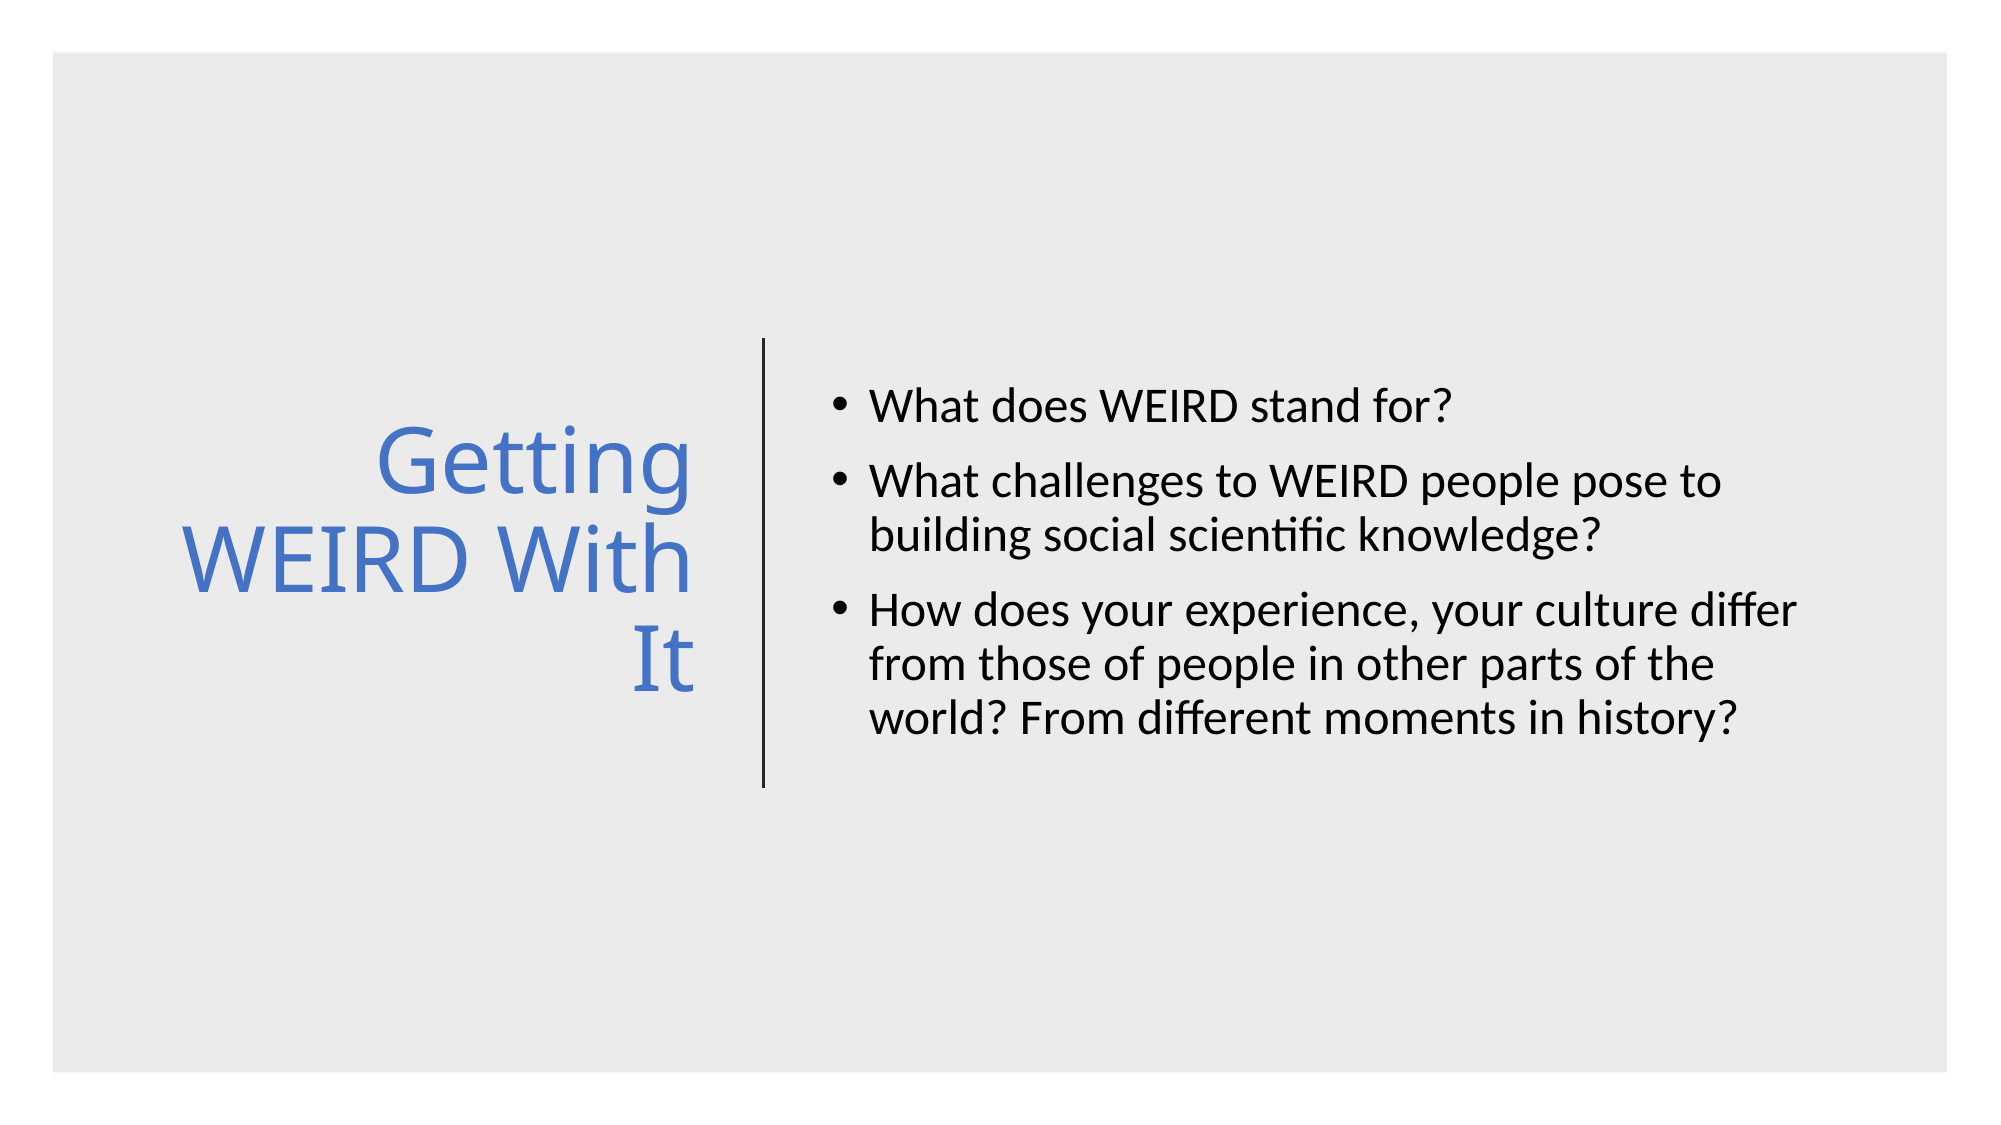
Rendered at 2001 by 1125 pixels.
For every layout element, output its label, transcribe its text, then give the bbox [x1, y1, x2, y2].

title Getting WEIRD With It [137, 158, 711, 967]
list What does WEIRD stand for? What challenges to WEIRD people pose to building social scientific knowledge? How does your experience, your culture differ from those of people in other parts of the world? From different moments in history? [816, 158, 1863, 967]
text_box [52, 51, 1948, 1073]
